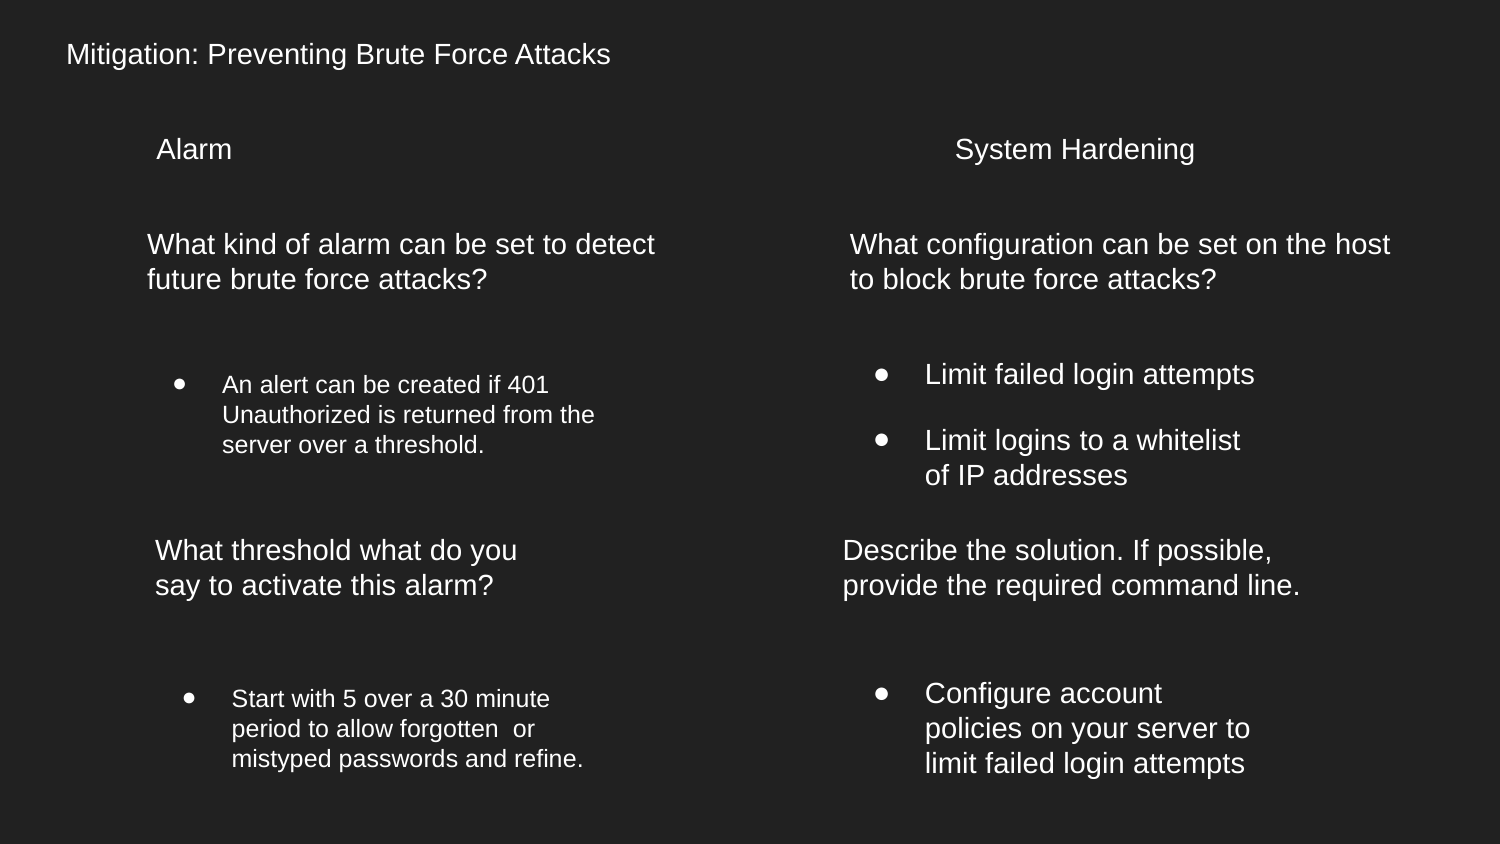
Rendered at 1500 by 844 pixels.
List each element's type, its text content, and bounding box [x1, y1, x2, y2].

text_box What kind of alarm can be set to detect future brute force attacks? [132, 210, 738, 311]
text_box Limit logins to a whitelist of IP addresses [834, 406, 1278, 506]
text_box Start with 5 over a 30 minute period to allow forgotten or mistyped passwords and refine. [141, 667, 640, 787]
text_box Configure account policies on your server to limit failed login attempts [834, 659, 1278, 795]
text_box What configuration can be set on the host to block brute force attacks? [834, 210, 1425, 311]
text_box Describe the solution. If possible, provide the required command line. [827, 516, 1348, 617]
text_box An alert can be created if 401 Unauthorized is returned from the server over a threshold. [132, 353, 638, 474]
text_box What threshold what do you say to activate this alarm? [140, 516, 578, 617]
text_box Alarm [141, 115, 349, 181]
text_box Limit failed login attempts [834, 340, 1361, 406]
text_box Mitigation: Preventing Brute Force Attacks [51, 20, 819, 86]
text_box System Hardening [940, 115, 1357, 181]
